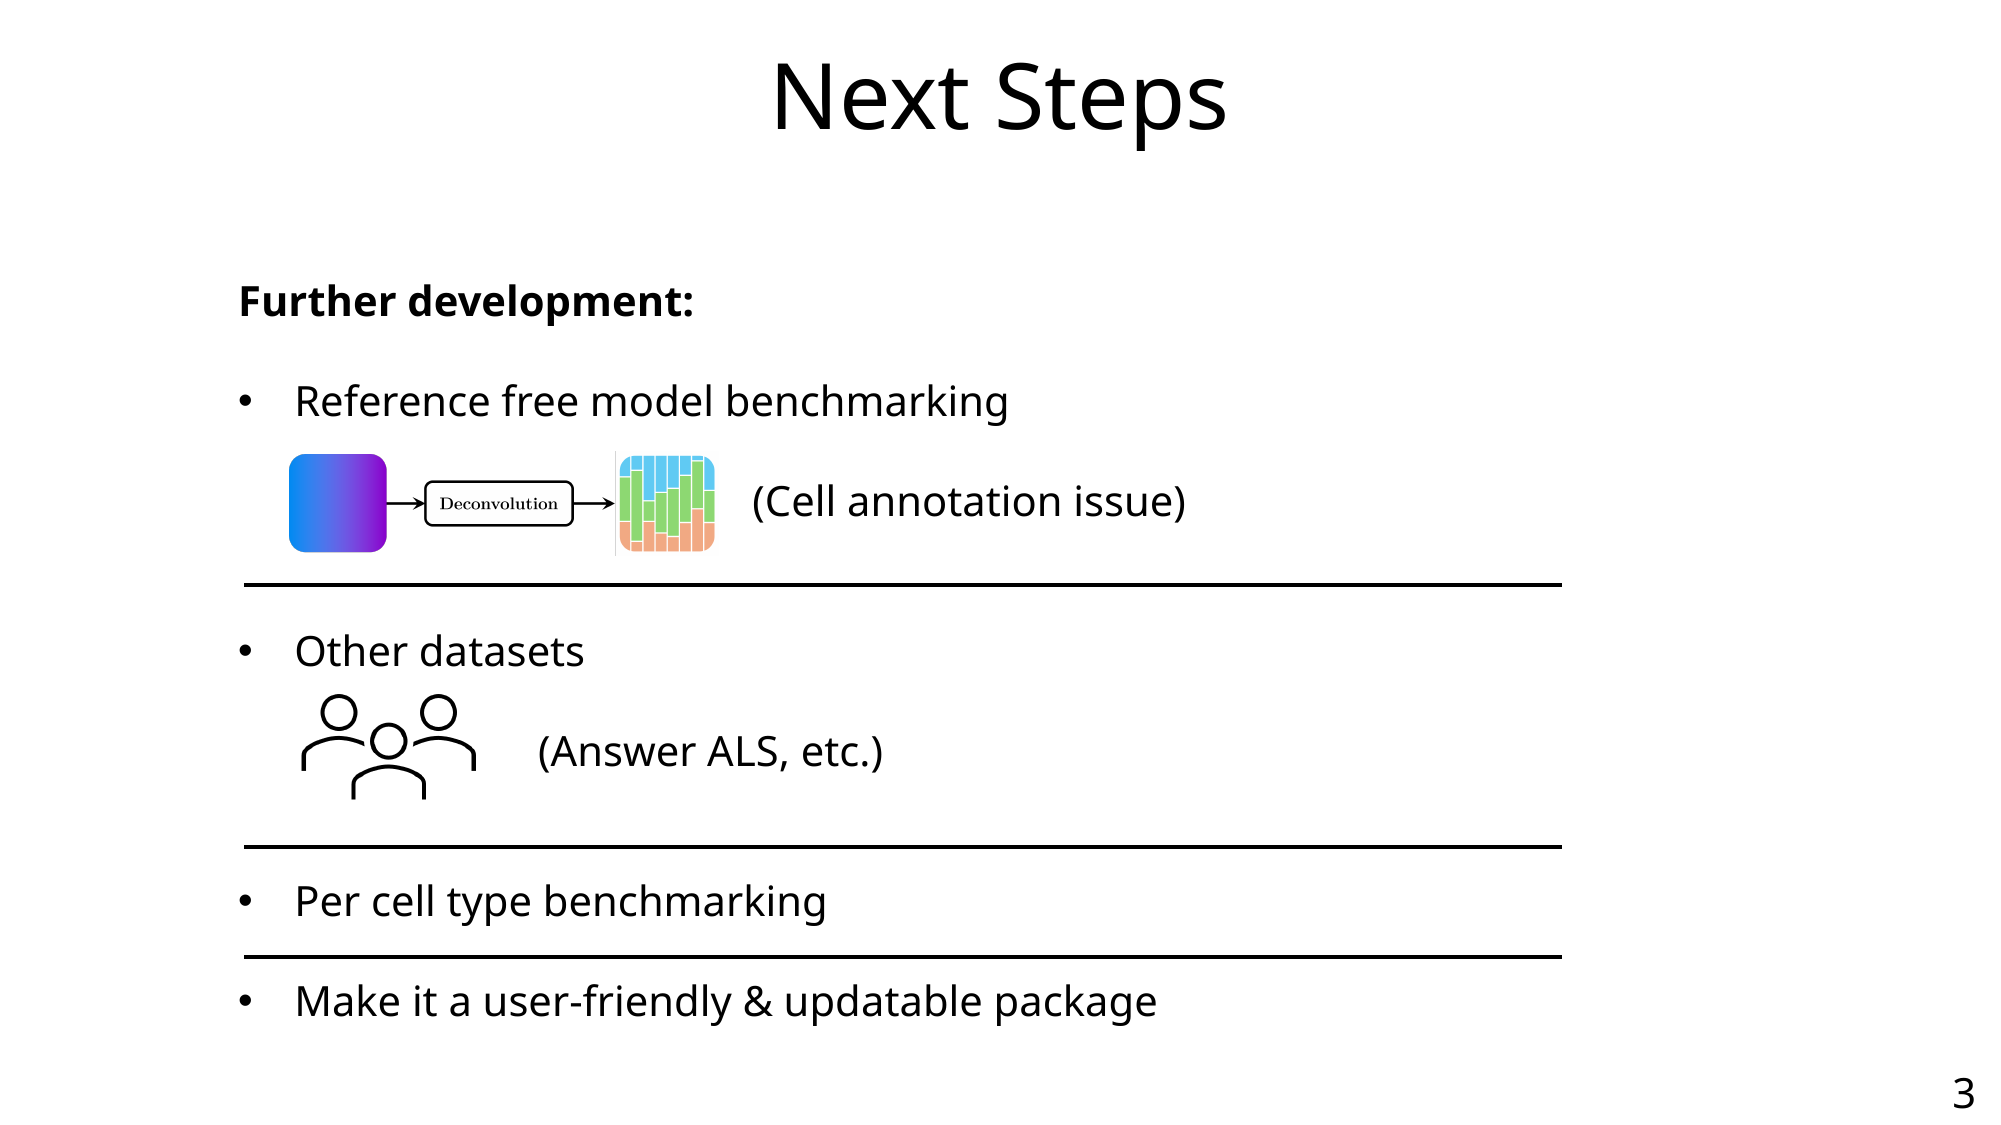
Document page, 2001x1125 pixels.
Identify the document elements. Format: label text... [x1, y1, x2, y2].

picture [288, 450, 719, 556]
text_box Further development: Reference free model benchmarking (Cell annotation issue) Other datasets (Answer ALS, etc.) Per cell type benchmarking Make it a user-friendly & updatable package [223, 267, 1752, 1083]
text_box Next Steps [740, 30, 1260, 156]
picture [288, 647, 489, 846]
text_box 33 [1928, 1059, 2000, 1125]
